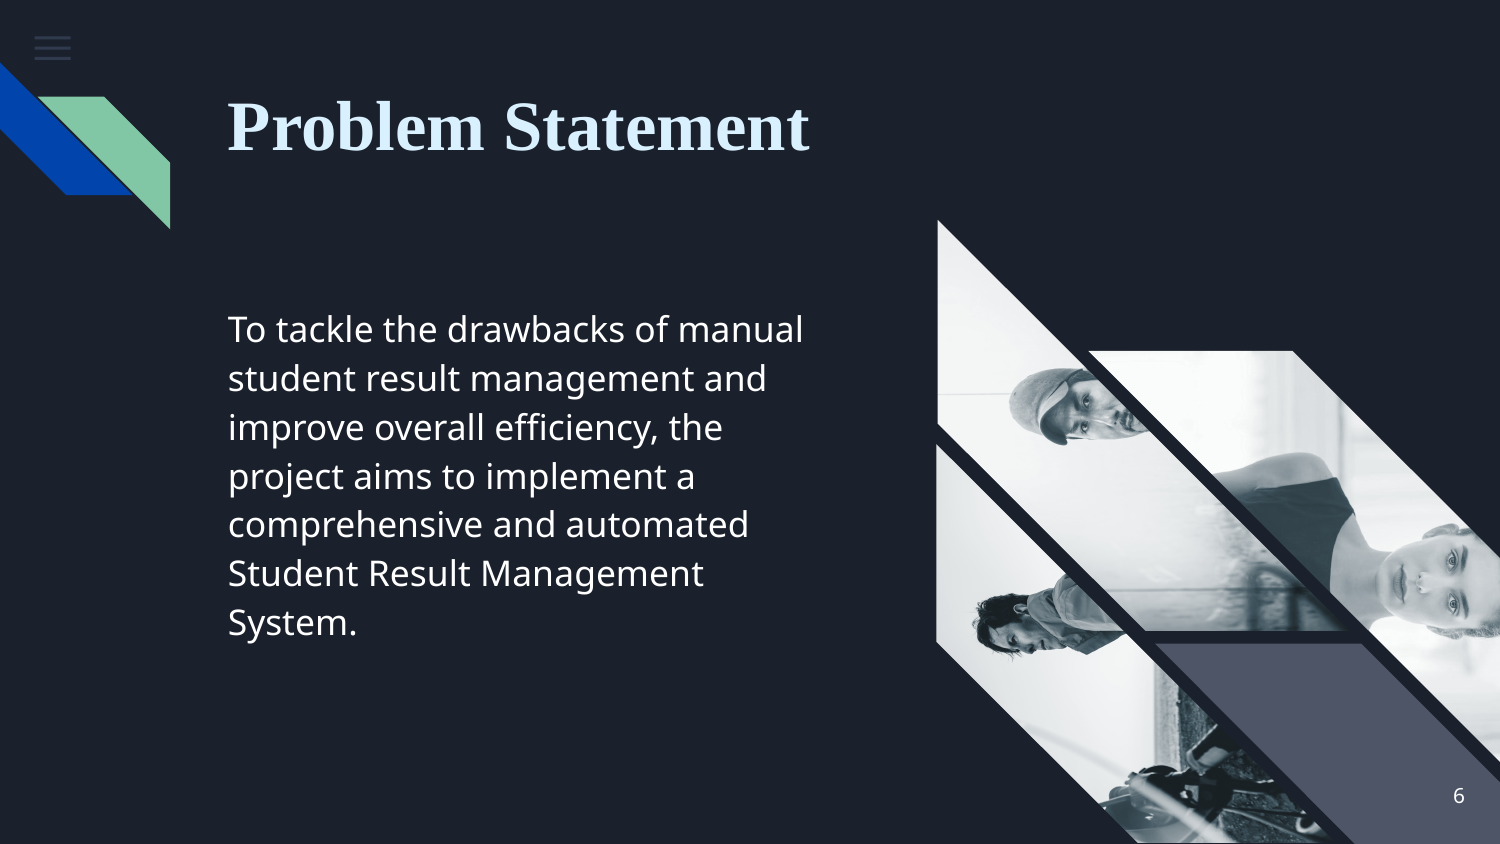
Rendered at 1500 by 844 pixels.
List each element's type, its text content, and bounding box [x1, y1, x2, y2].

picture [936, 219, 1500, 844]
list To tackle the drawbacks of manual student result management and improve overall efficiency, the project aims to implement a comprehensive and automated Student Result Management System. [212, 285, 836, 724]
slide_number ‹#› [1389, 771, 1480, 830]
text_box [1341, 771, 1500, 844]
title Problem Statement [212, 64, 836, 240]
